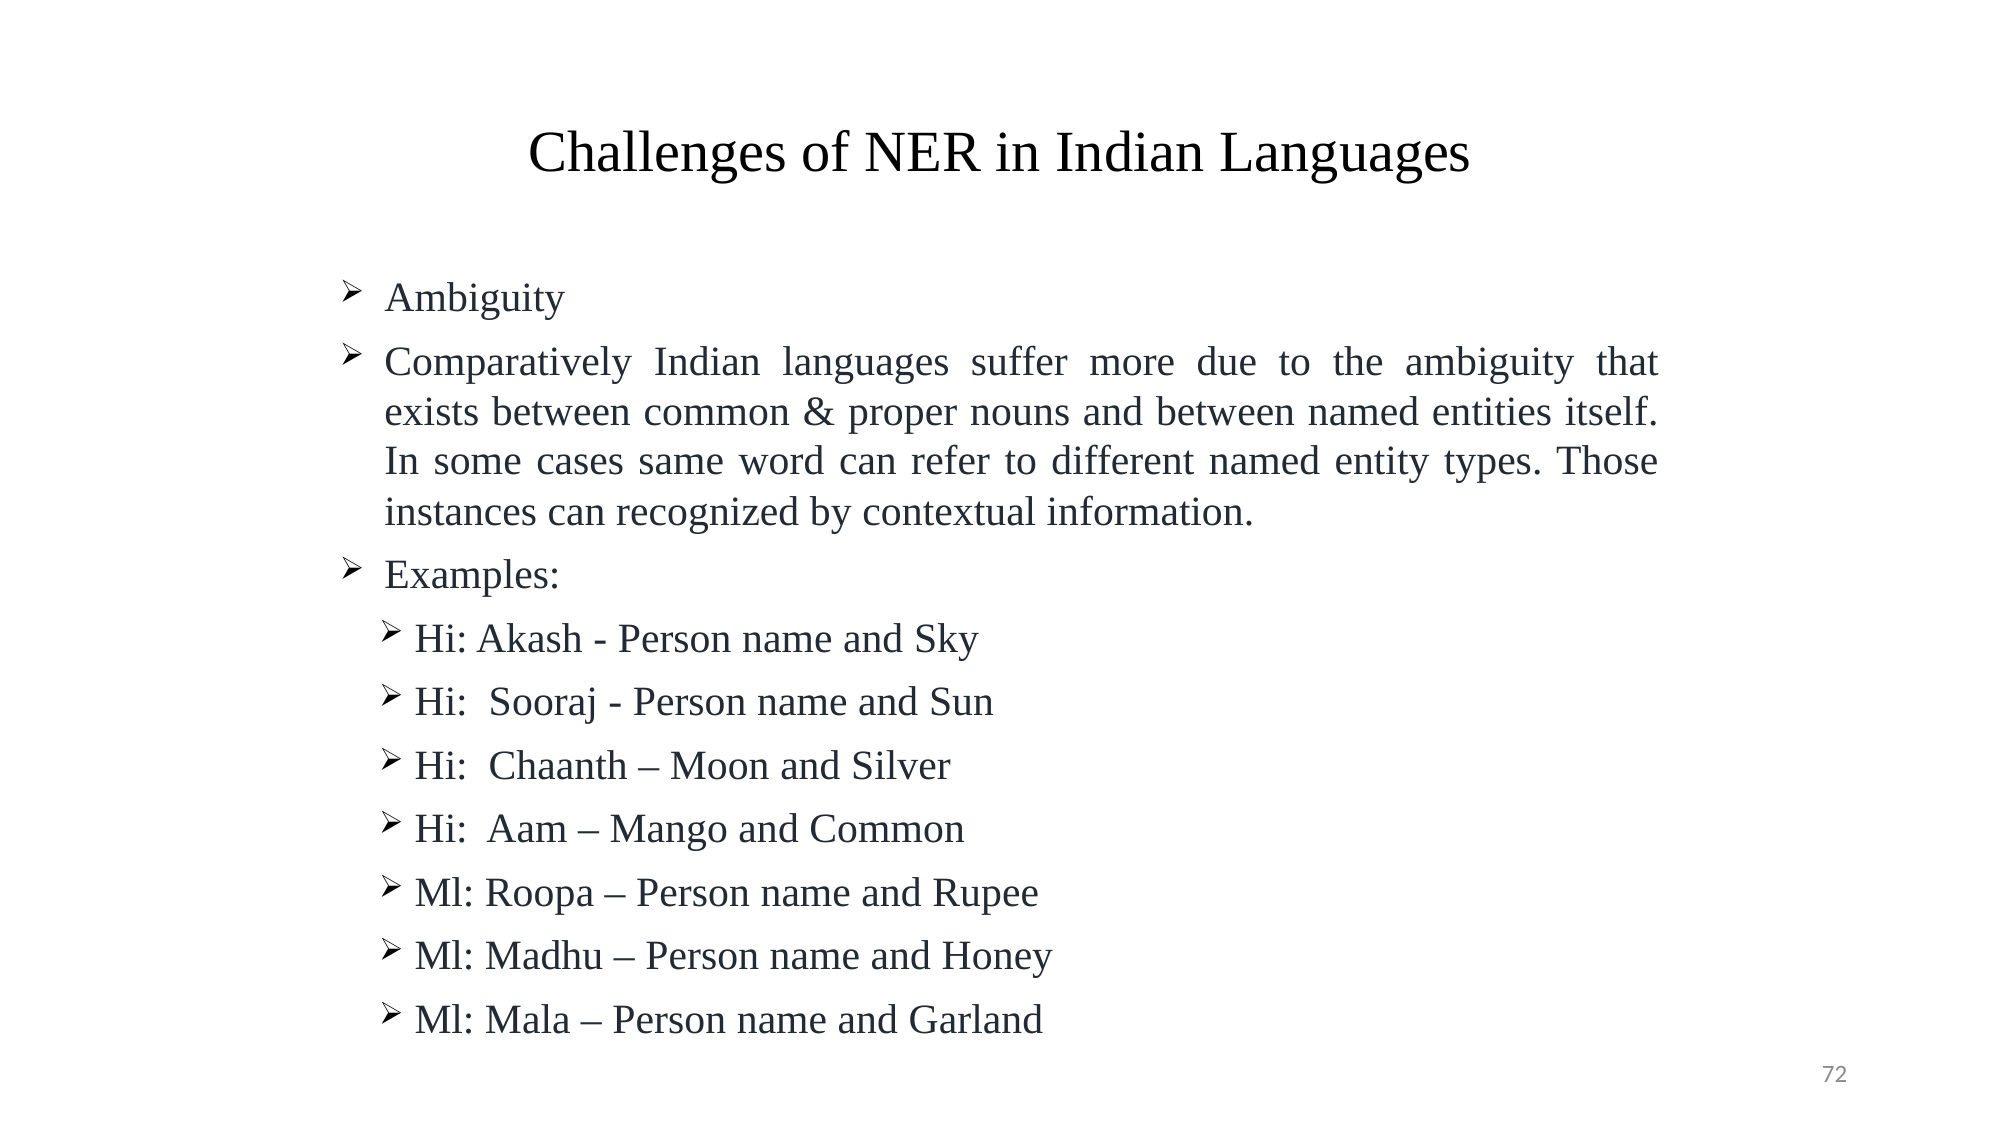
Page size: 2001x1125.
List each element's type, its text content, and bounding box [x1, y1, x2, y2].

text_box Ambiguity Comparatively Indian languages suffer more due to the ambiguity that exists between common & proper nouns and between named entities itself. In some cases same word can refer to different named entity types. Those instances can recognized by contextual information. Examples: Hi: Akash - Person name and Sky Hi: Sooraj - Person name and Sun Hi: Chaanth – Moon and Silver Hi: Aam – Mango and Common Ml: Roopa – Person name and Rupee Ml: Madhu – Person name and Honey Ml: Mala – Person name and Garland [324, 262, 1675, 1125]
text_box Challenges of NER in Indian Languages [325, 47, 1675, 250]
slide_number 72 [1412, 1042, 1863, 1103]
